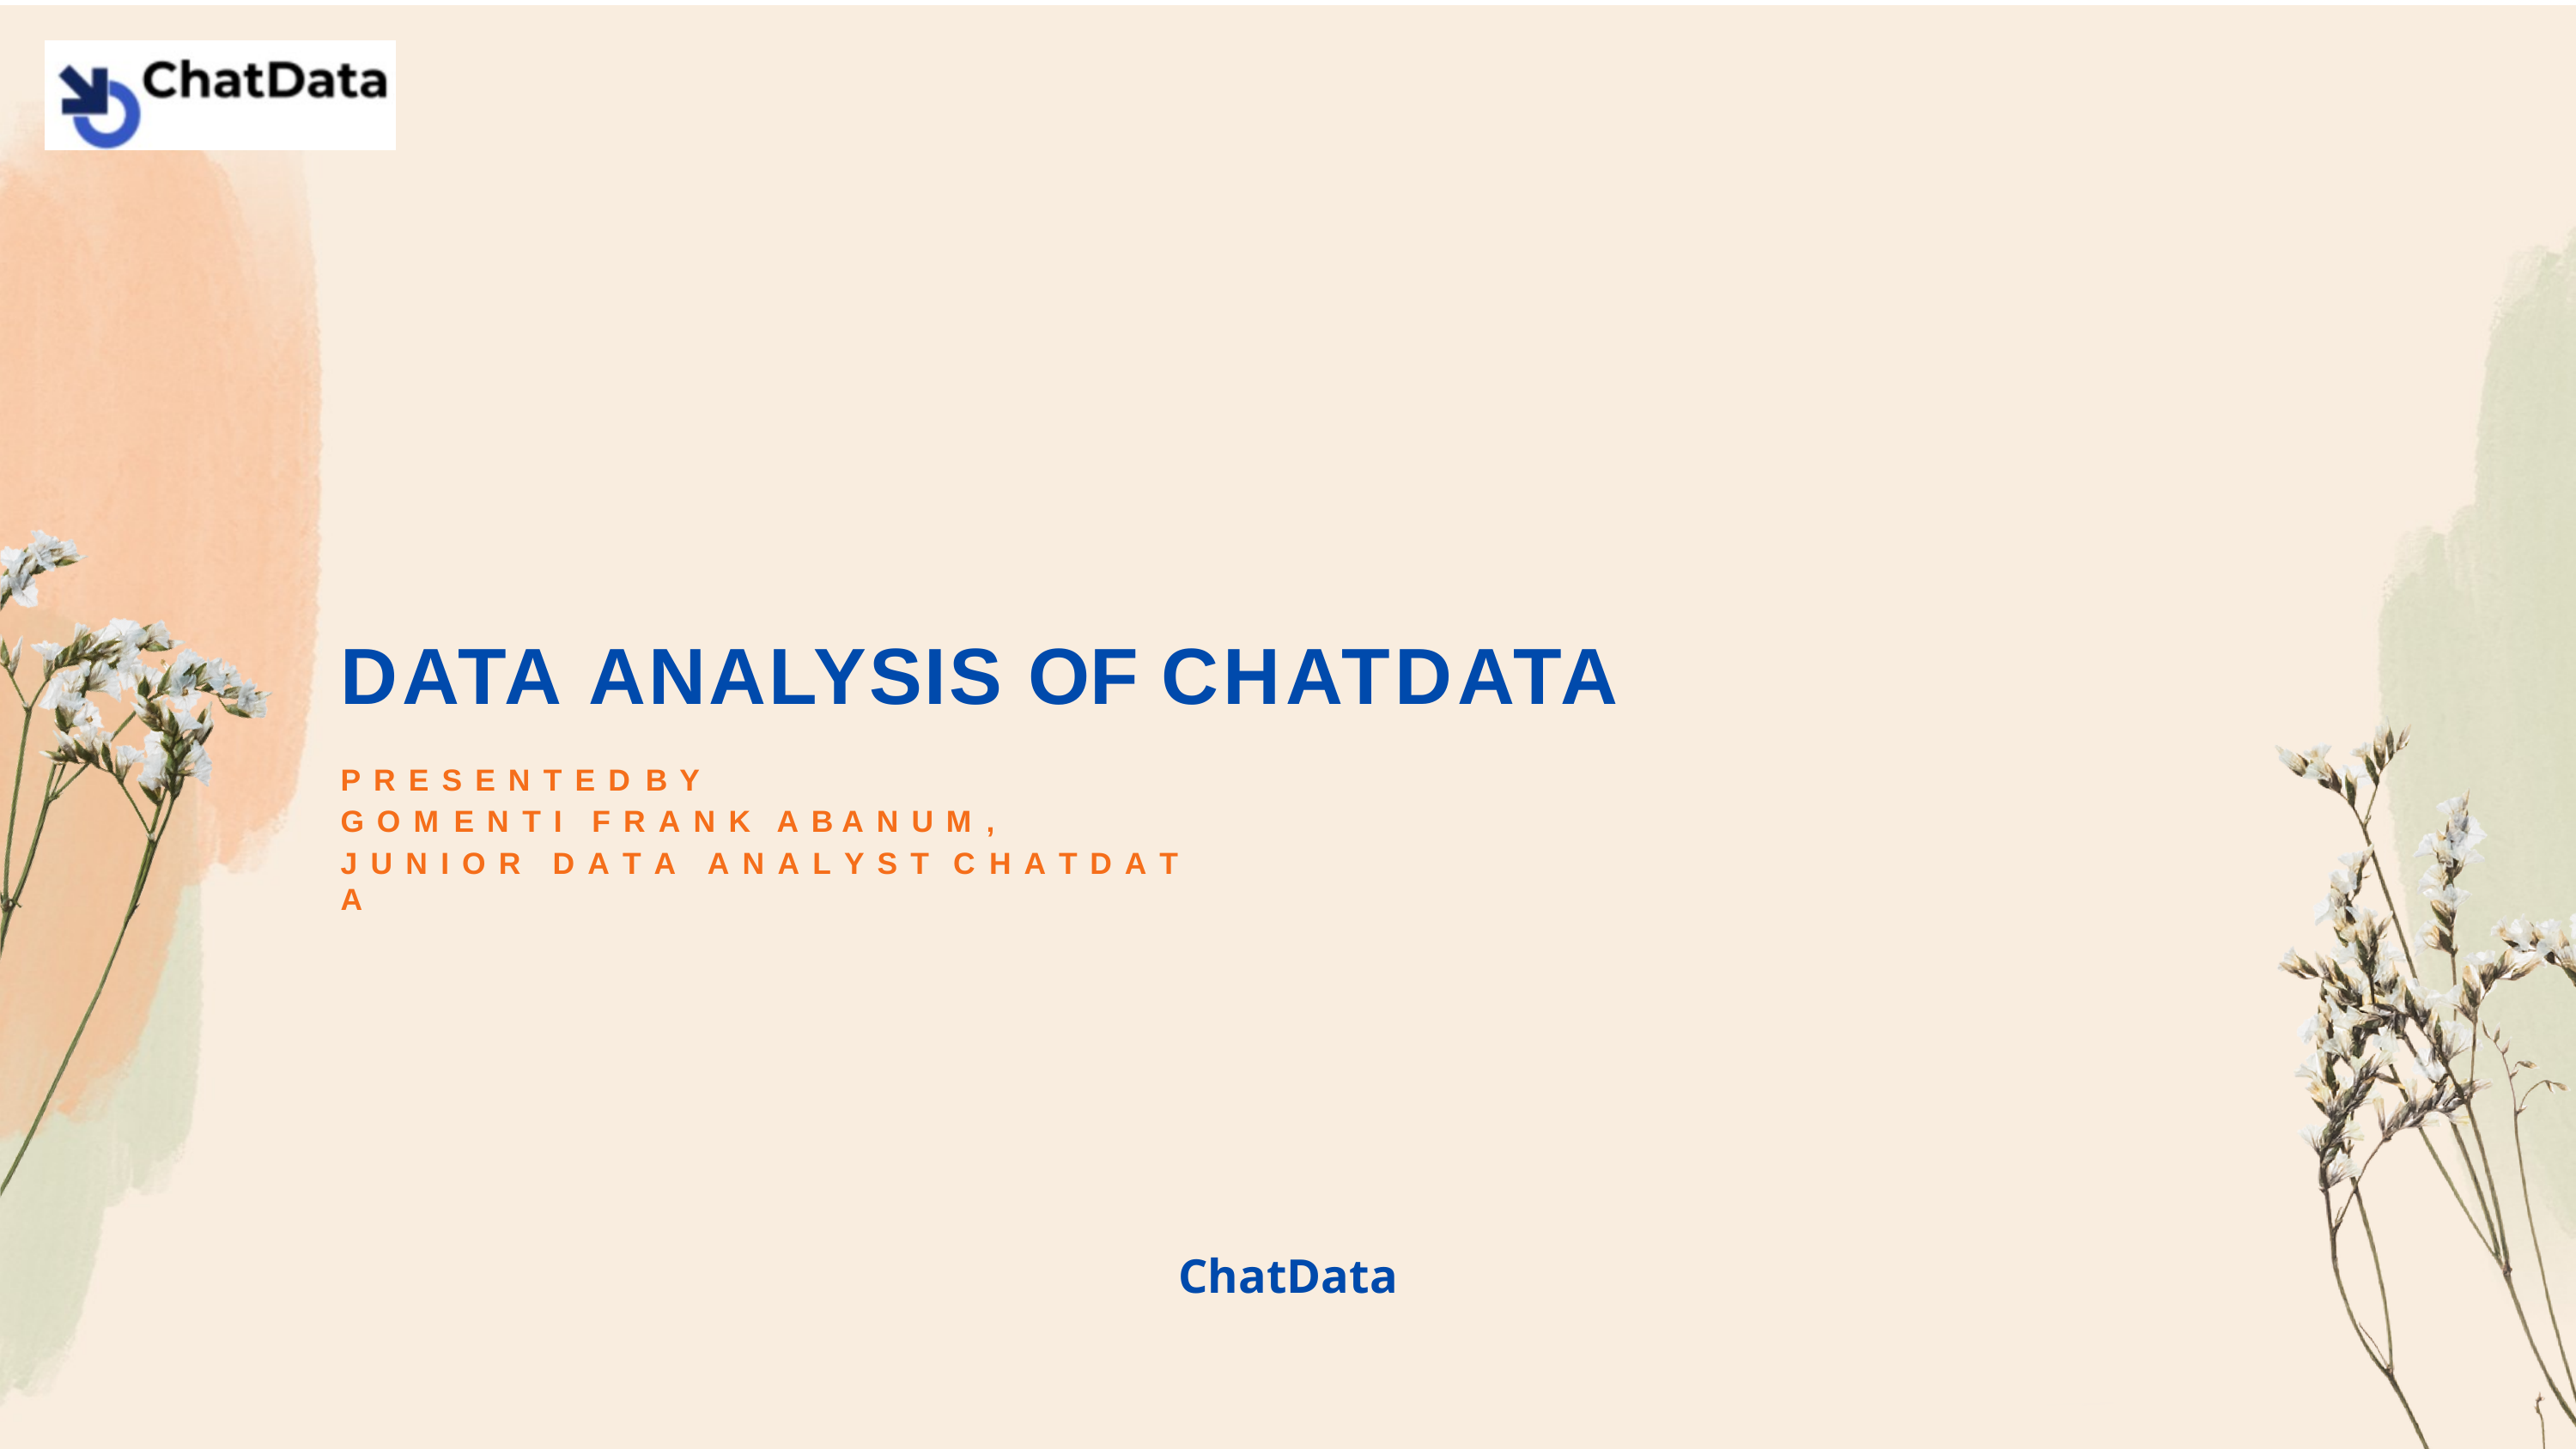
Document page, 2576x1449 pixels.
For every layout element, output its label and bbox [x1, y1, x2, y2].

text_box [0, 4, 2576, 1449]
